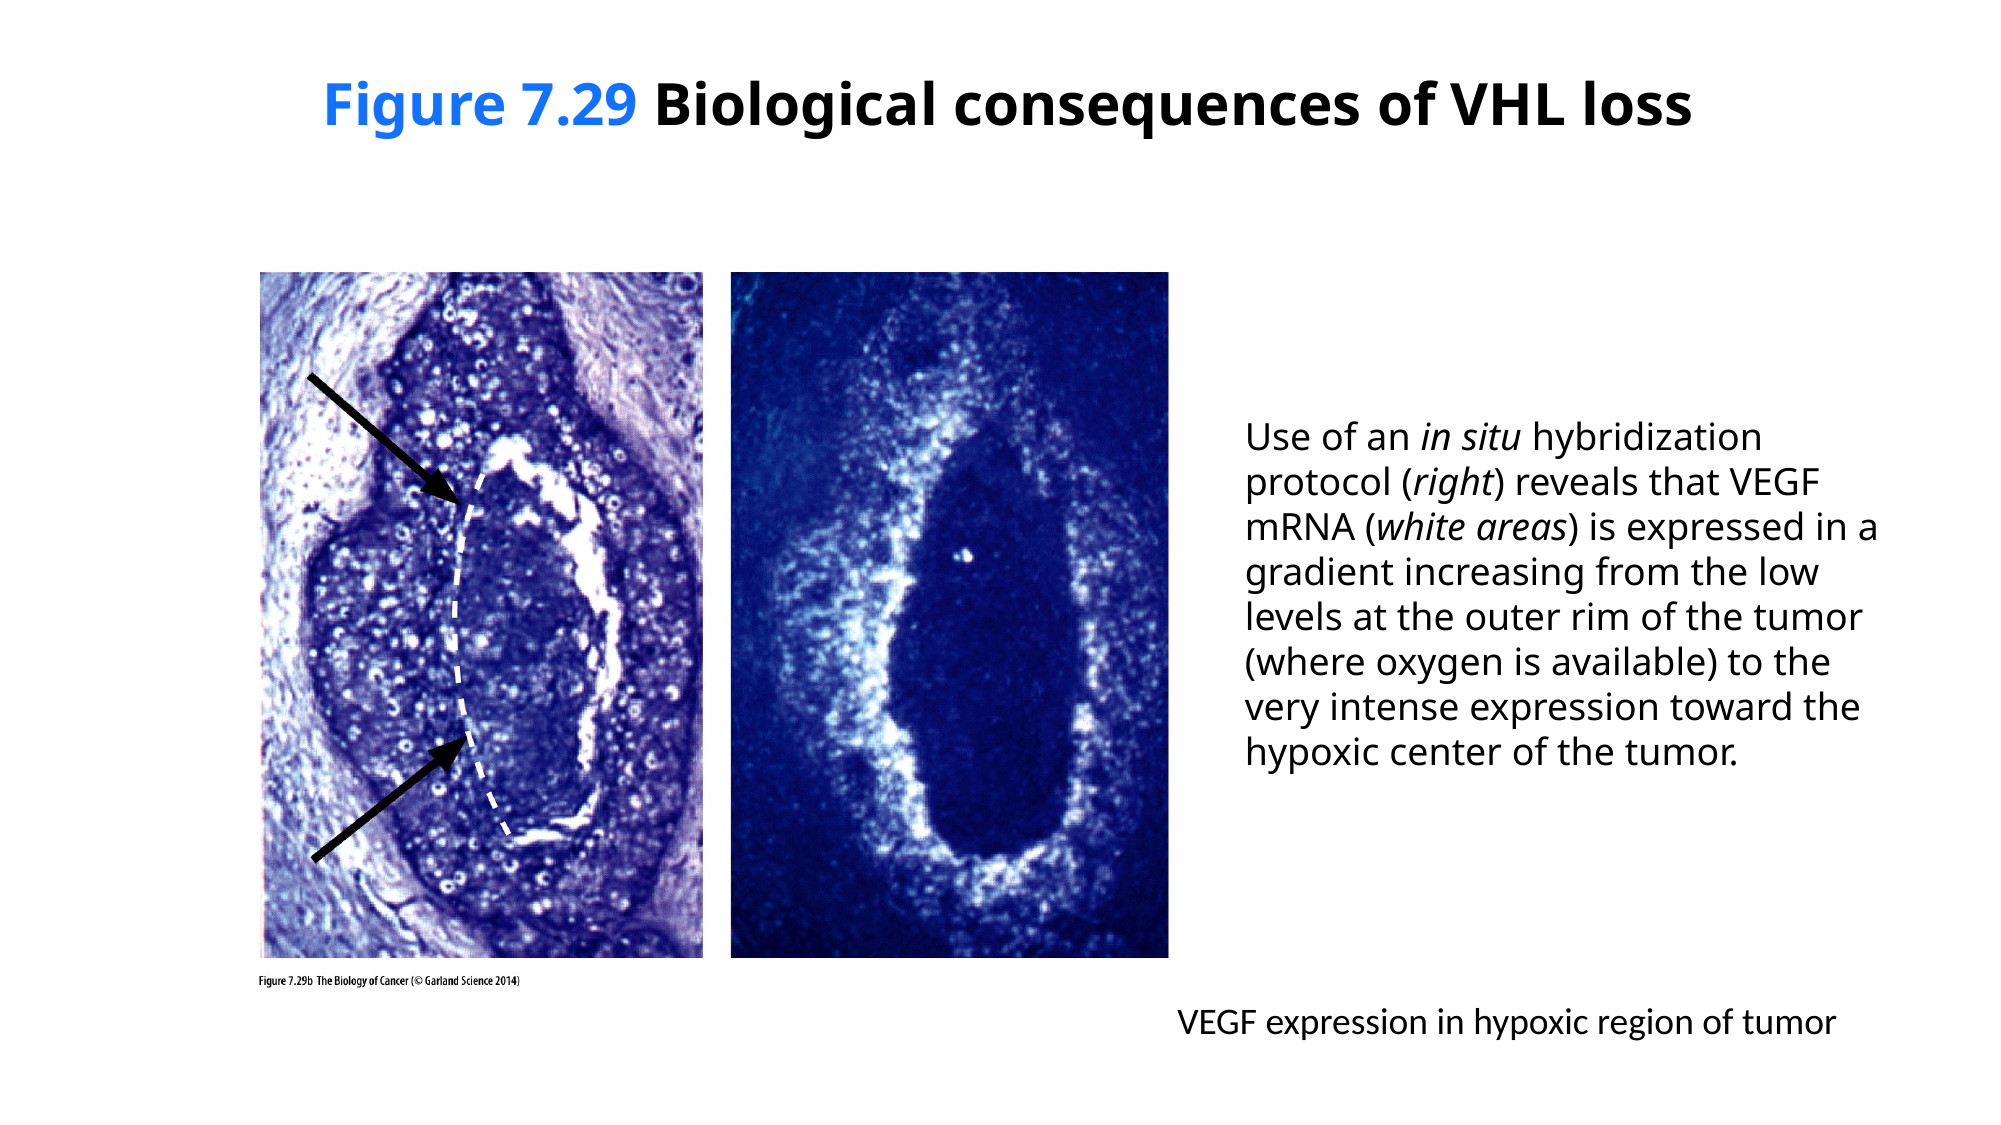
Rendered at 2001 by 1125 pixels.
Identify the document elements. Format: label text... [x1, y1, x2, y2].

text_box Figure 7.29 Biological consequences of VHL loss [307, 59, 1803, 145]
picture [253, 265, 1175, 990]
text_box Use of an in situ hybridization protocol (right) reveals that VEGF mRNA (white areas) is expressed in a gradient increasing from the low levels at the outer rim of the tumor (where oxygen is available) to the very intense expression toward the hypoxic center of the tumor. [1229, 405, 1910, 781]
text_box VEGF expression in hypoxic region of tumor [1162, 989, 1910, 1050]
